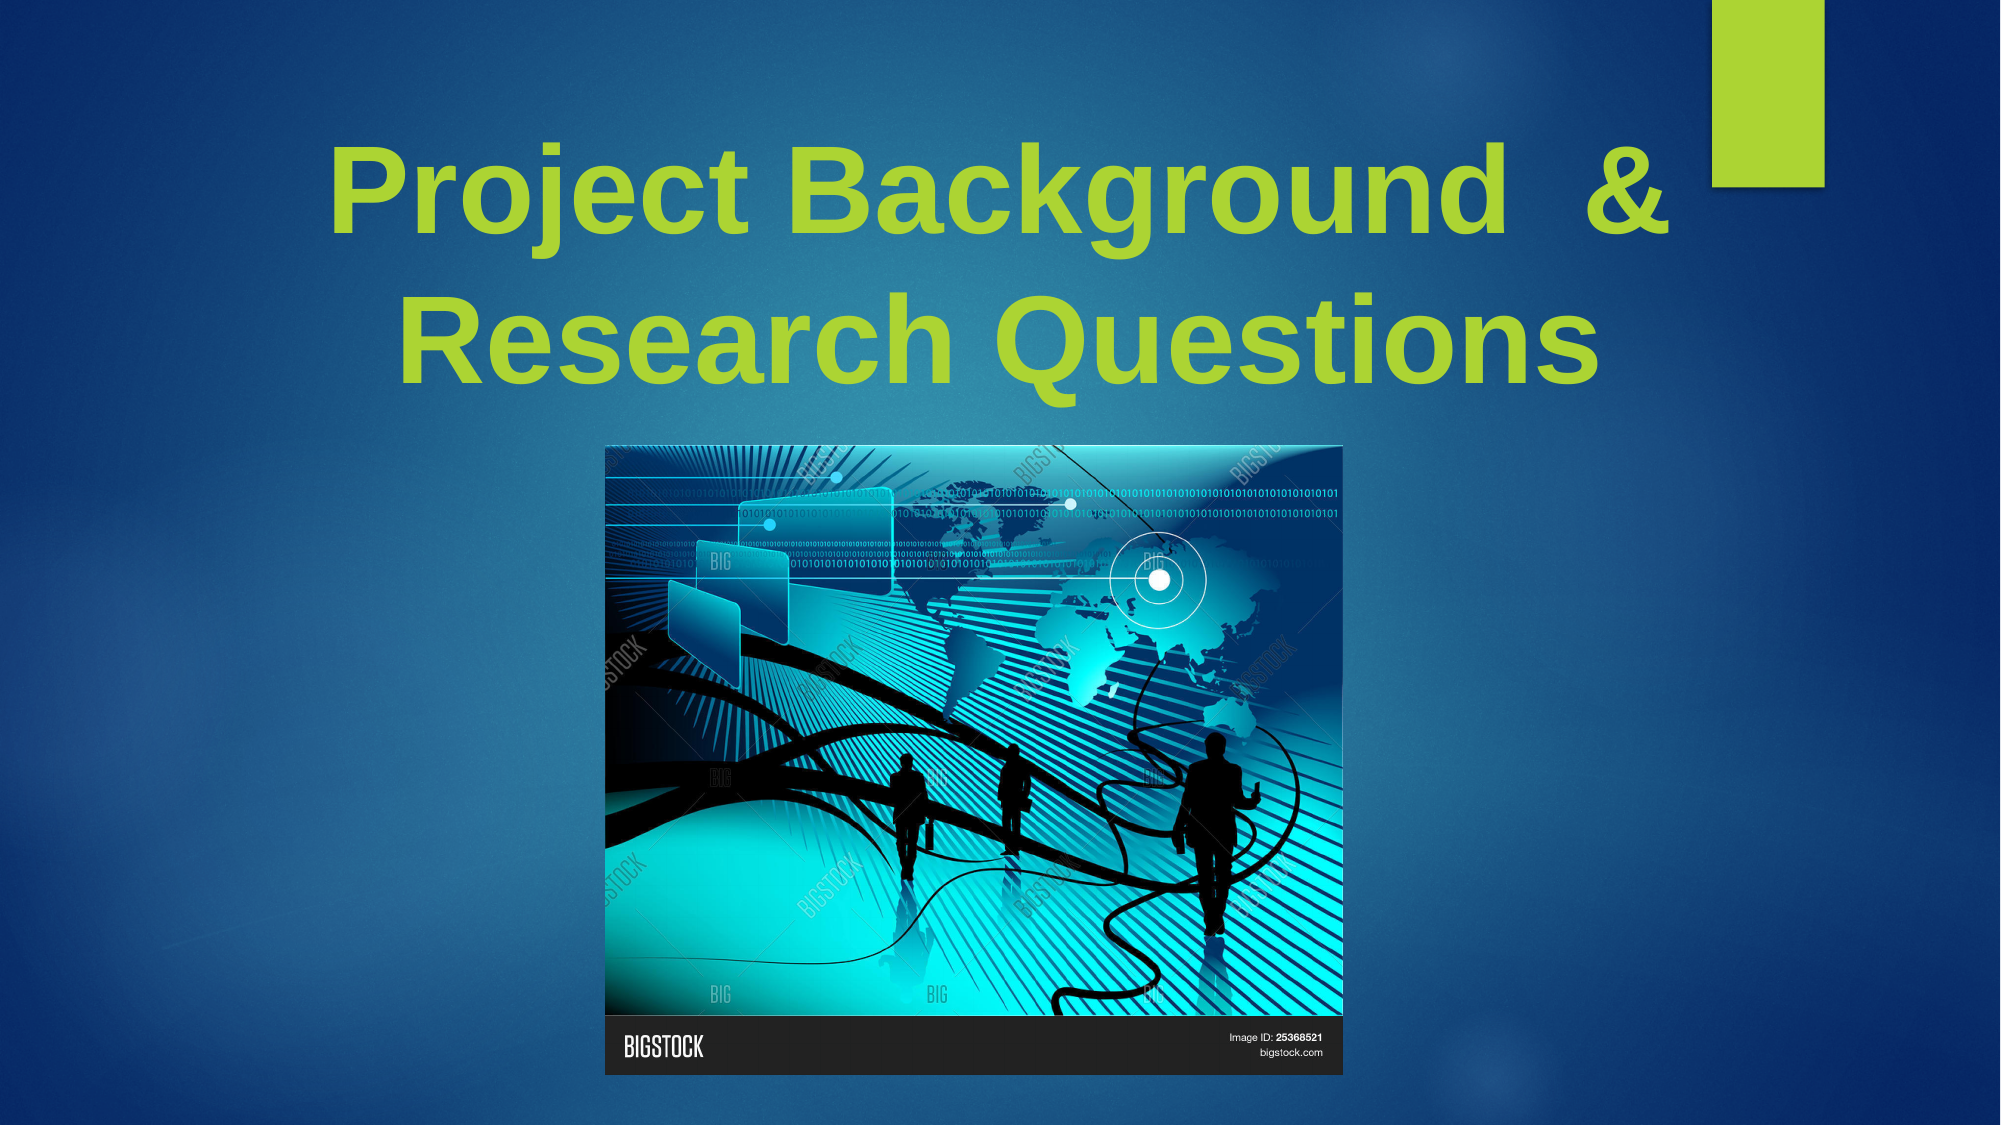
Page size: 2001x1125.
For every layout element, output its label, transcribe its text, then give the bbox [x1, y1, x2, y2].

picture [0, 0, 2001, 1125]
title Project Background & Research Questions [173, 26, 1827, 417]
